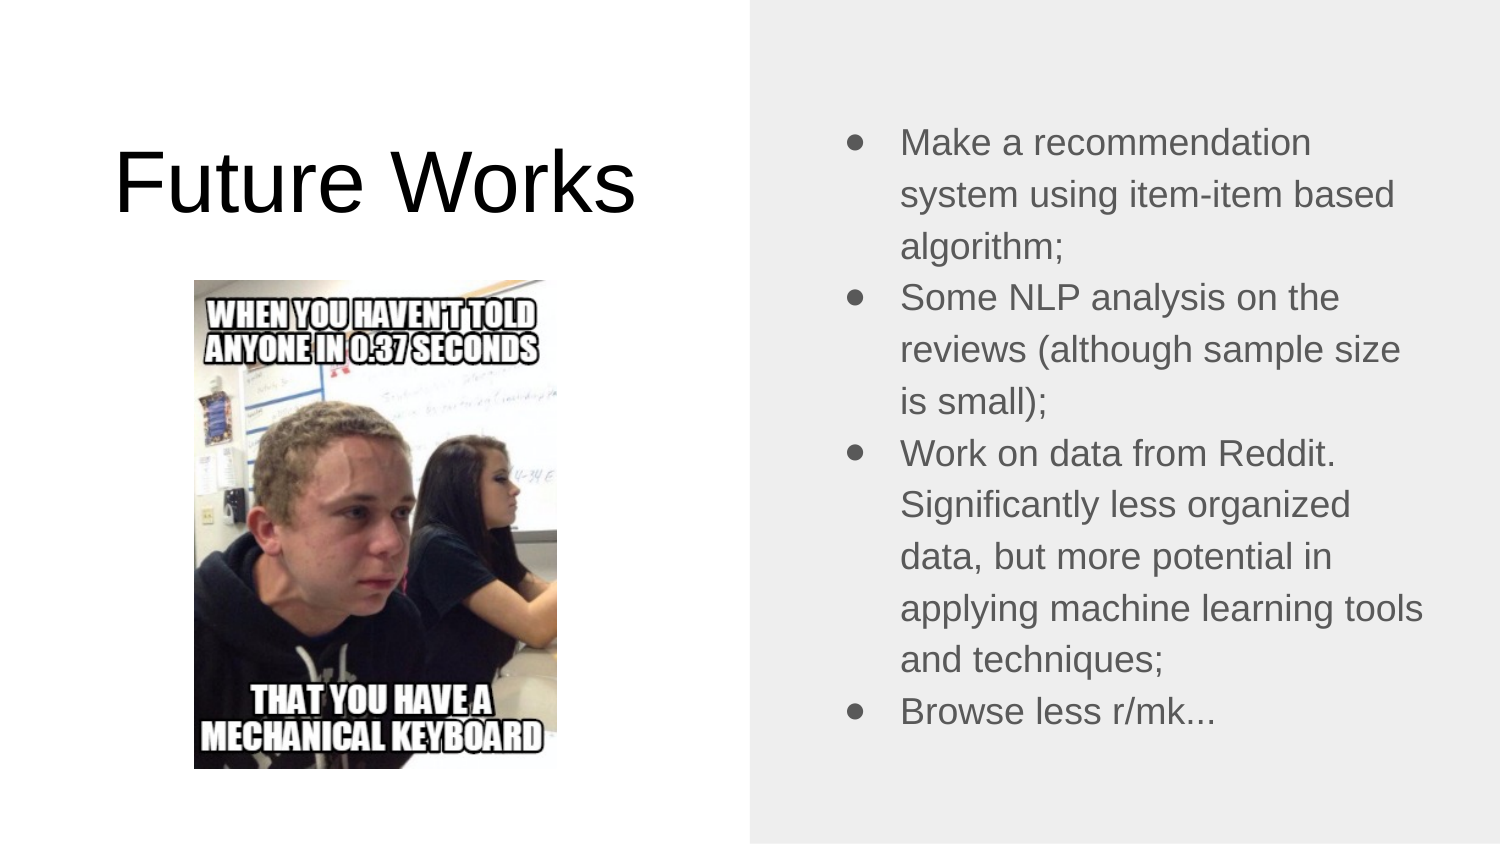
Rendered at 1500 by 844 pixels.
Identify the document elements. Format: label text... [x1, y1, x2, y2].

picture [193, 280, 557, 770]
list Make a recommendation system using item-item based algorithm; Some NLP analysis on the reviews (although sample size is small); Work on data from Reddit. Significantly less organized data, but more potential in applying machine learning tools and techniques; Browse less r/mk... [810, 118, 1440, 725]
title Future Works [43, 2, 708, 246]
